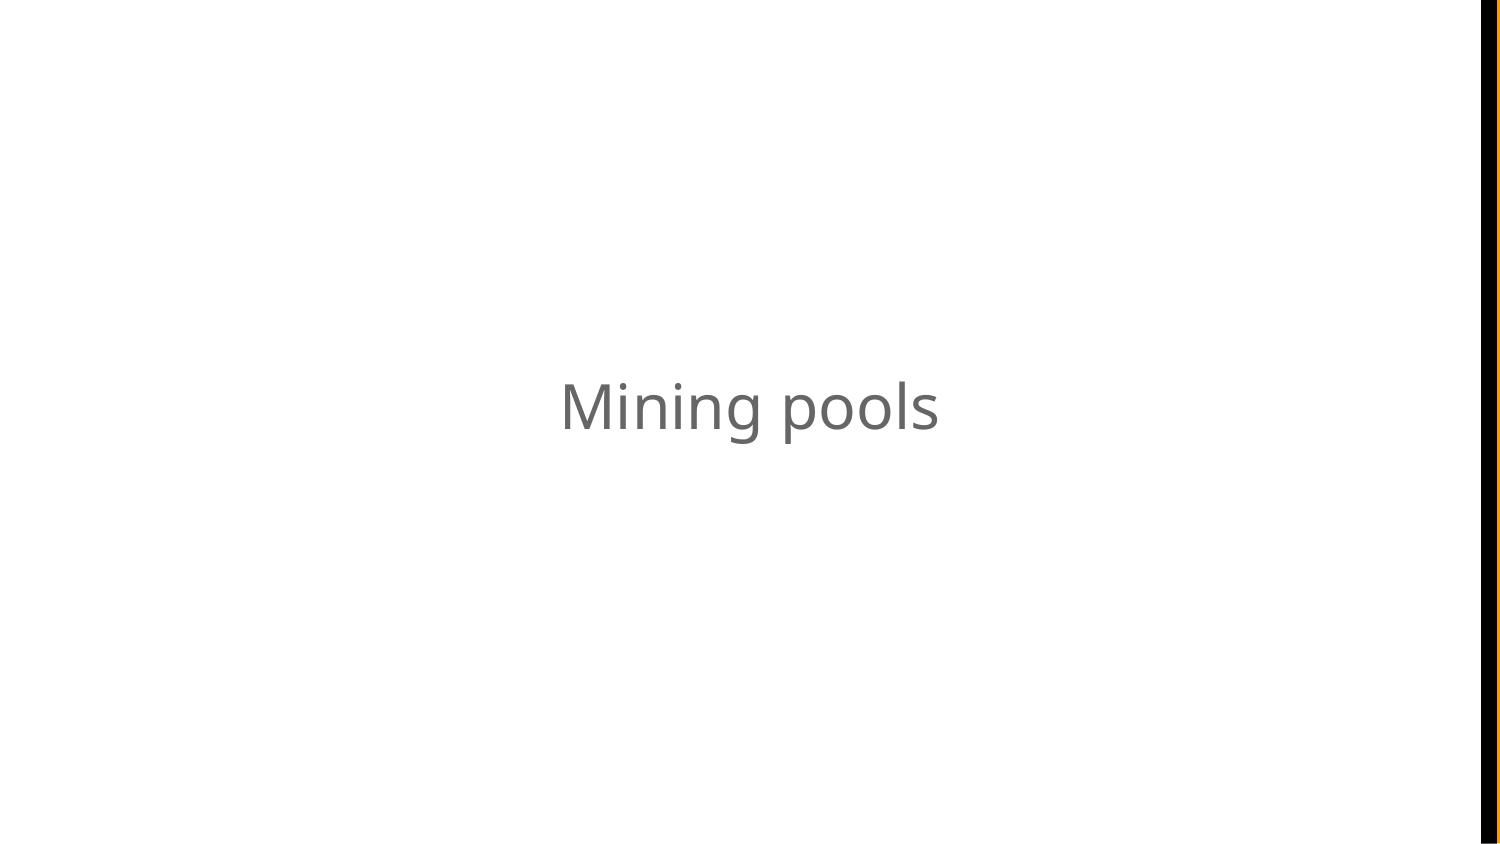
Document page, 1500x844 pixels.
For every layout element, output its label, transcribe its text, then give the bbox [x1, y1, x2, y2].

subtitle Mining pools [112, 277, 1388, 560]
